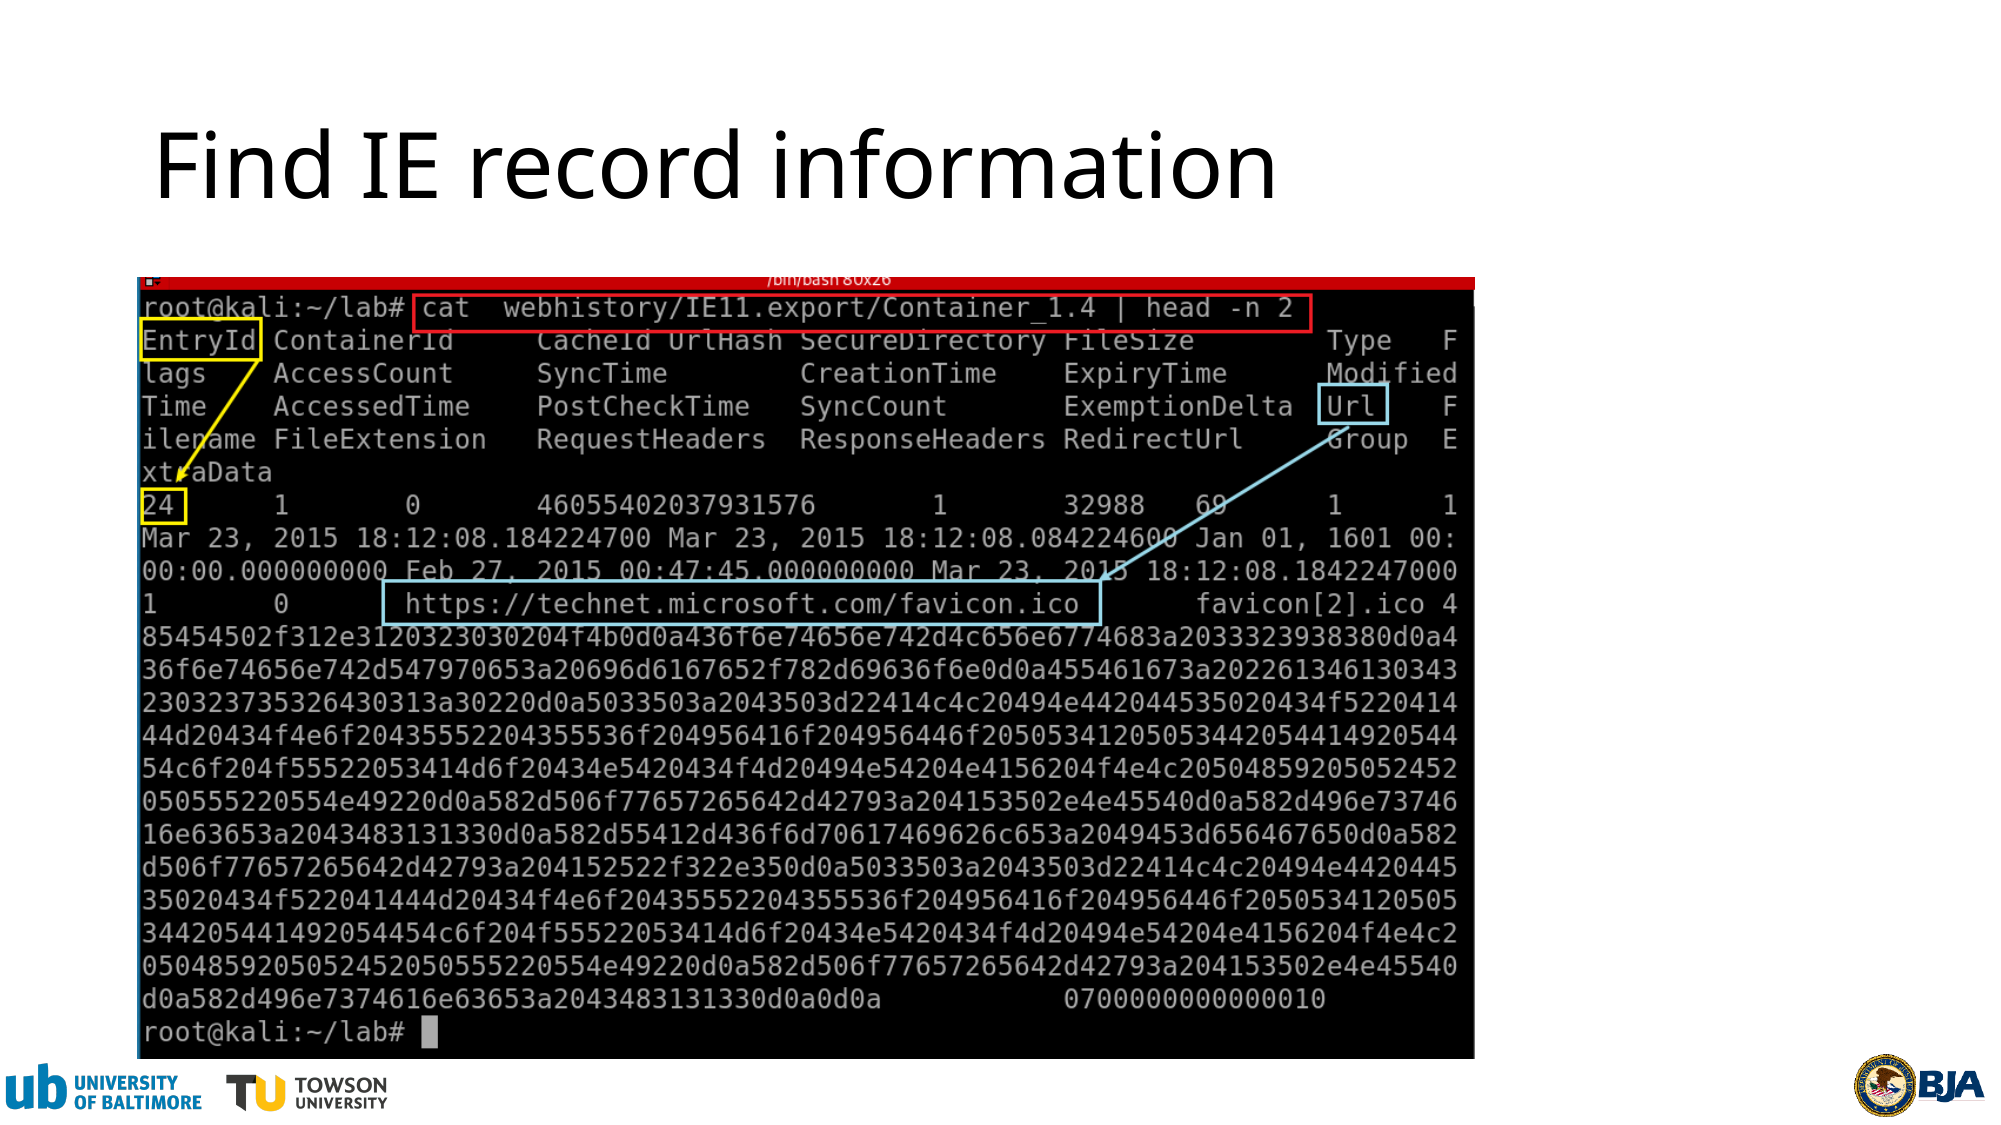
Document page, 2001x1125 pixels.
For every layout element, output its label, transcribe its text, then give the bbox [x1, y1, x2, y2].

picture [1854, 1054, 1986, 1117]
picture [0, 277, 1475, 1125]
title Find IE record information [137, 59, 1863, 278]
